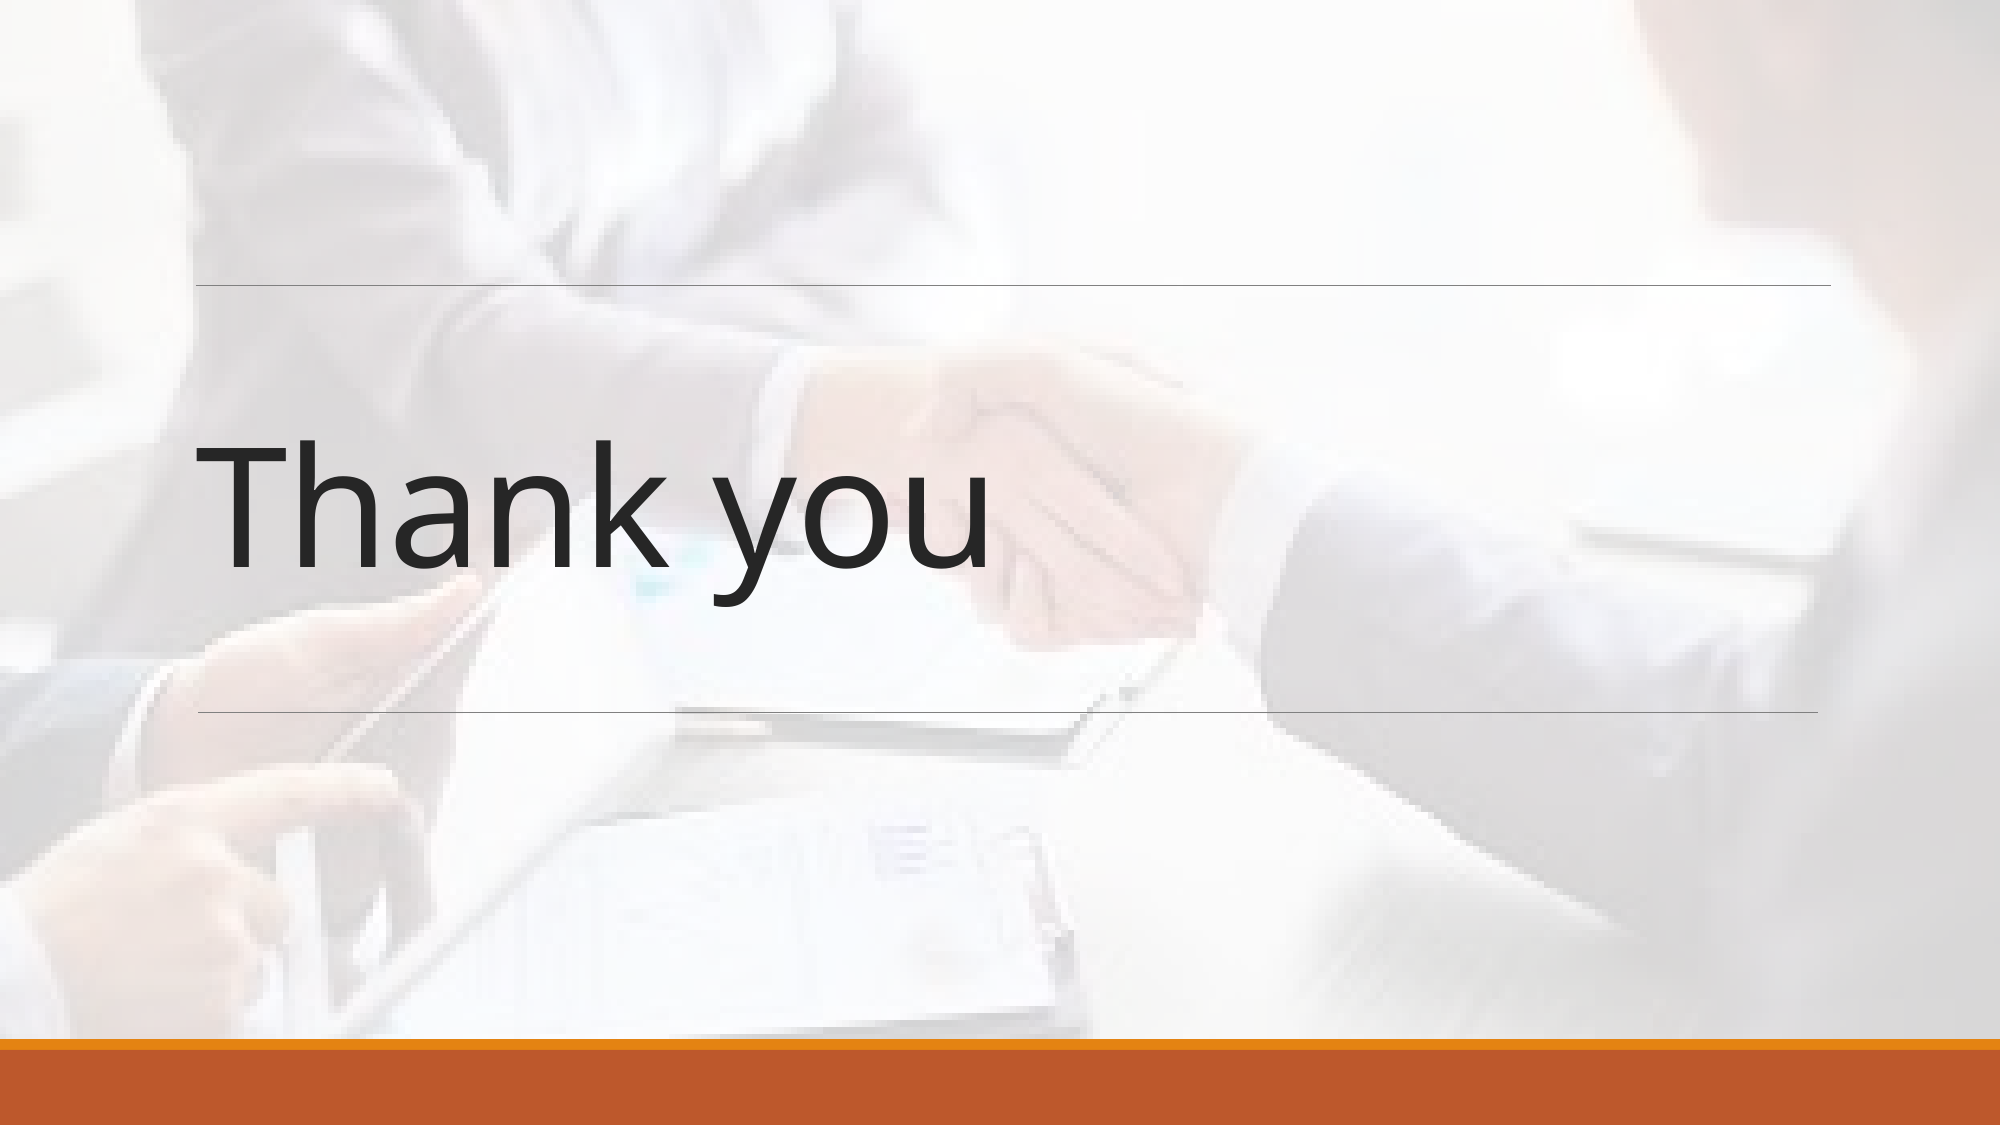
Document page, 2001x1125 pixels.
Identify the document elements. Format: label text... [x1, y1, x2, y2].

title Thank you [180, 287, 1830, 610]
